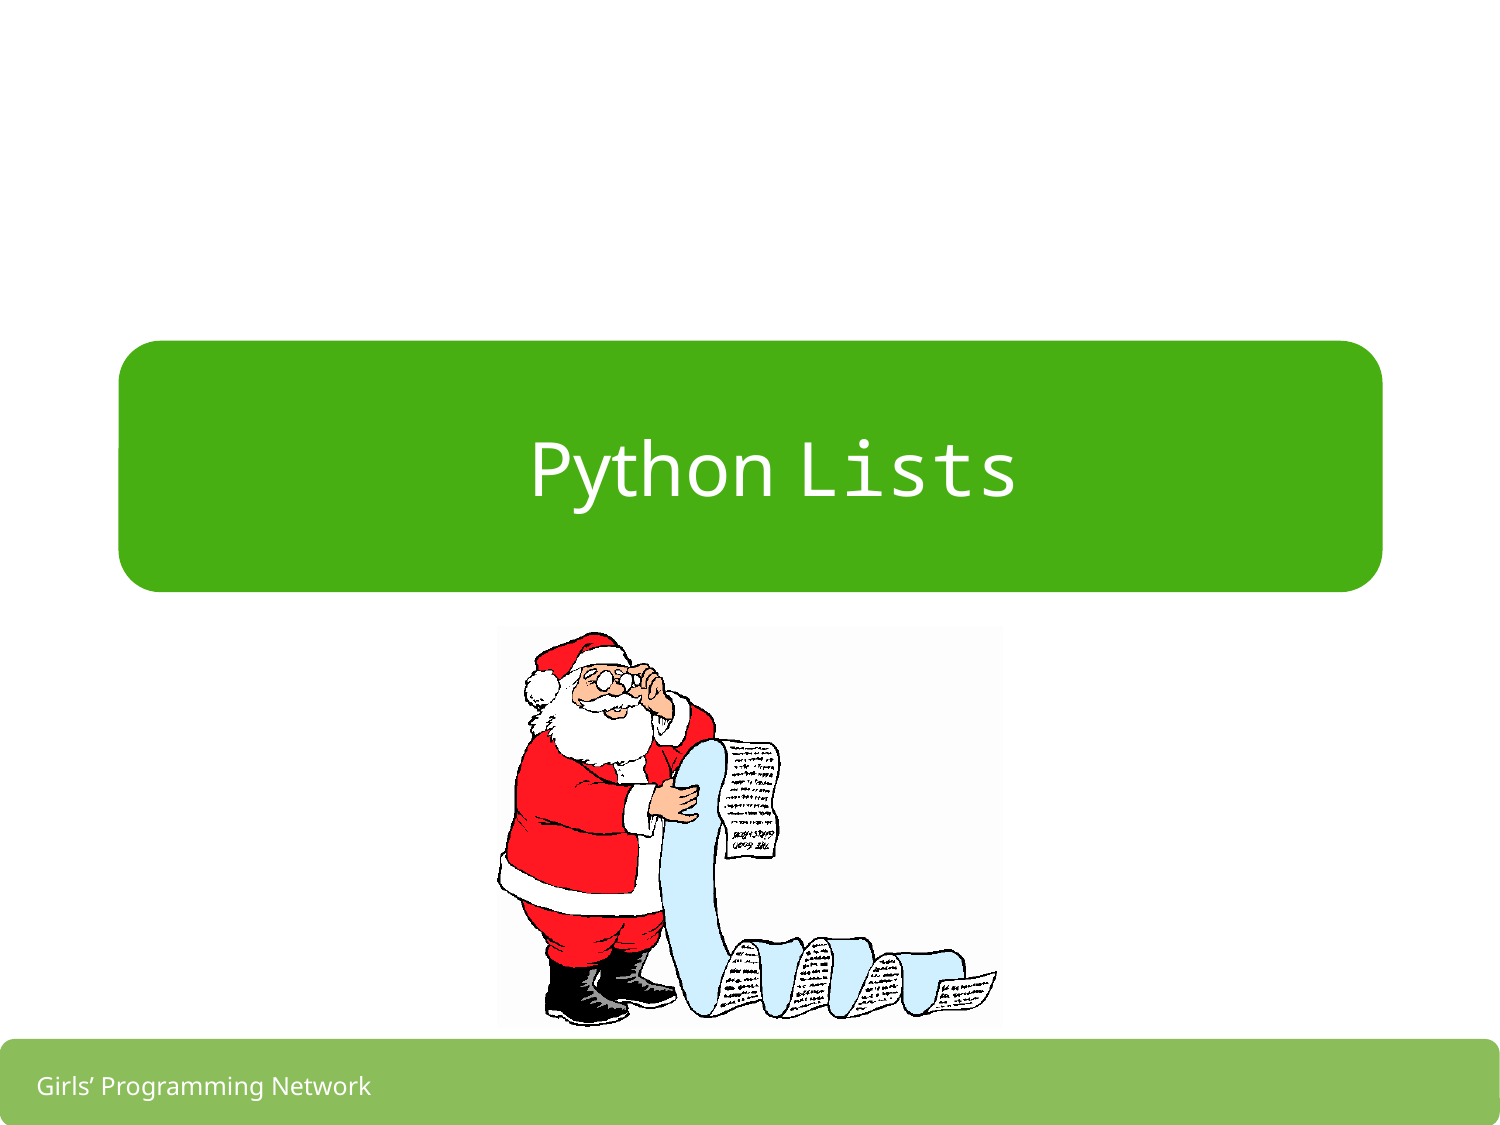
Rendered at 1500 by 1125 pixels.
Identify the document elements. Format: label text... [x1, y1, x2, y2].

picture [496, 625, 1003, 1029]
title Python Lists [112, 339, 1388, 593]
